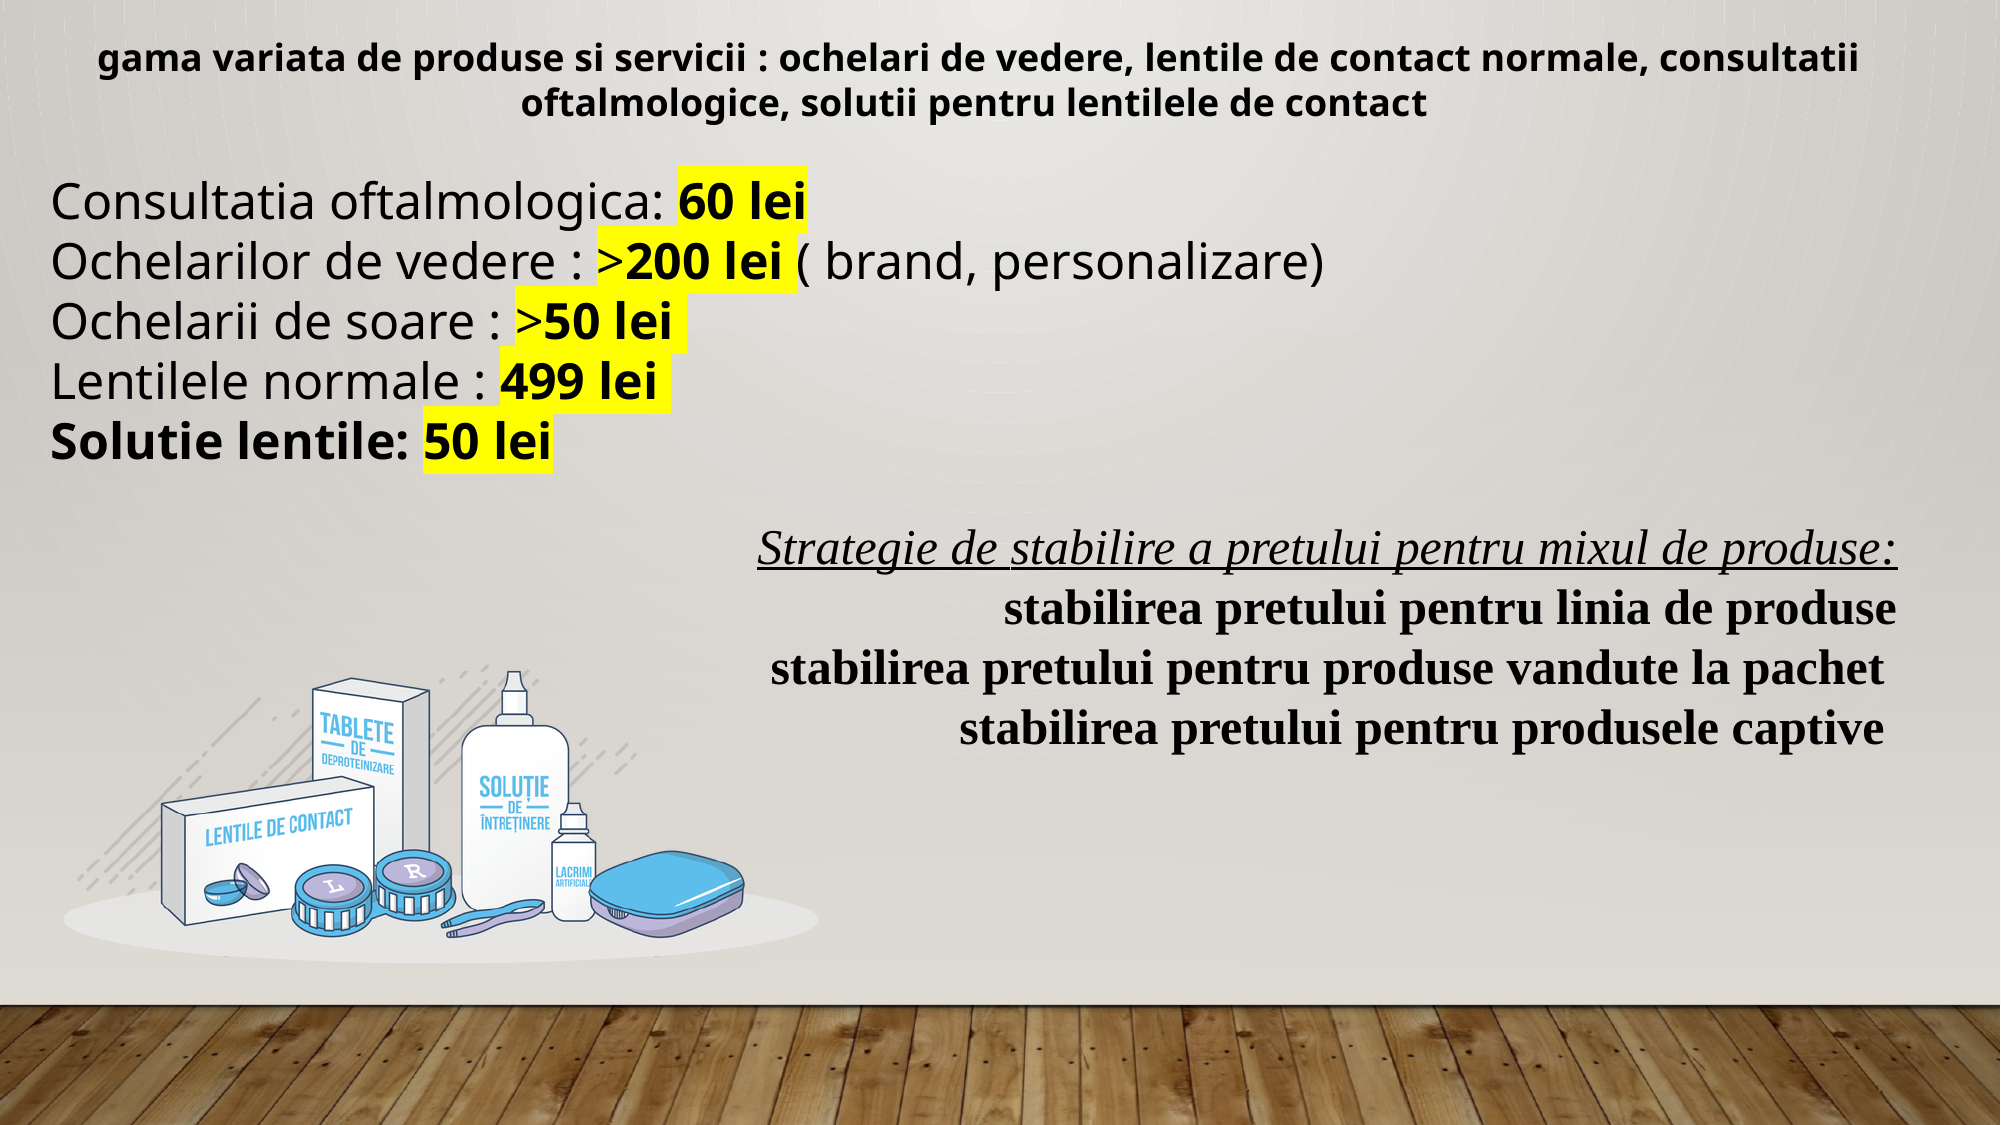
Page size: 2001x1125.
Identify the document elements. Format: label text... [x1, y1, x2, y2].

picture [35, 623, 846, 1004]
text_box gama variata de produse si servicii : ochelari de vedere, lentile de contact normale, consultatii oftalmologice, solutii pentru lentilele de contact Consultatia oftalmologica: 60 lei Ochelarilor de vedere : >200 lei ( brand, personalizare) Ochelarii de soare : >50 lei Lentilele normale : 499 lei Solutie lentile: 50 lei Strategie de stabilire a pretului pentru mixul de produse: stabilirea pretului pentru linia de produse stabilirea pretului pentru produse vandute la pachet stabilirea pretului pentru produsele captive [35, 26, 1913, 867]
picture [0, 1005, 2000, 1125]
